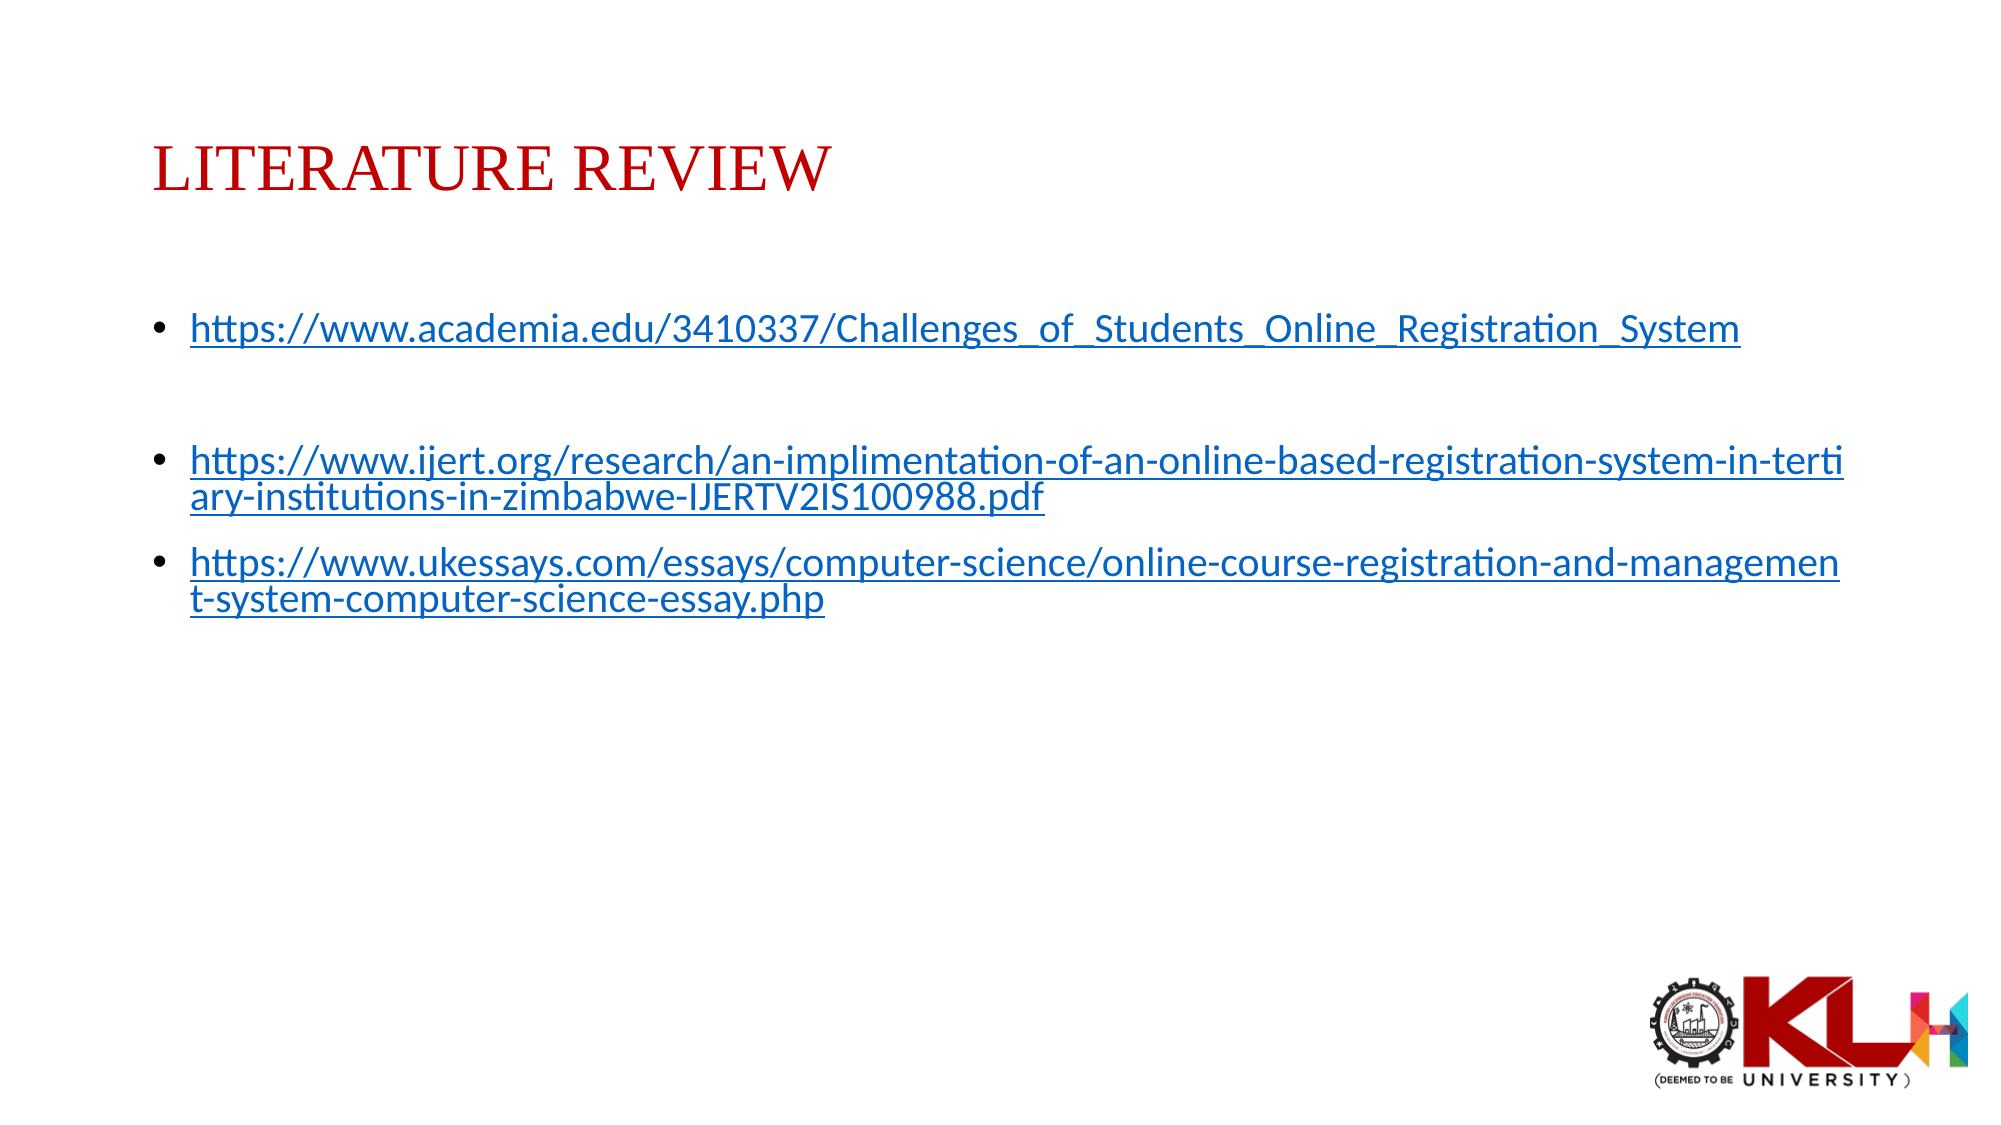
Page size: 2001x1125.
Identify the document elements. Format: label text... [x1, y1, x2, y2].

picture [1643, 873, 1979, 1125]
list https://www.academia.edu/3410337/Challenges_of_Students_Online_Registration_System https://www.ijert.org/research/an-implimentation-of-an-online-based-registration-system-in-tertiary-institutions-in-zimbabwe-IJERTV2IS100988.pdf https://www.ukessays.com/essays/computer-science/online-course-registration-and-management-system-computer-science-essay.php [137, 299, 1863, 1014]
title LITERATURE REVIEW [137, 59, 1863, 278]
